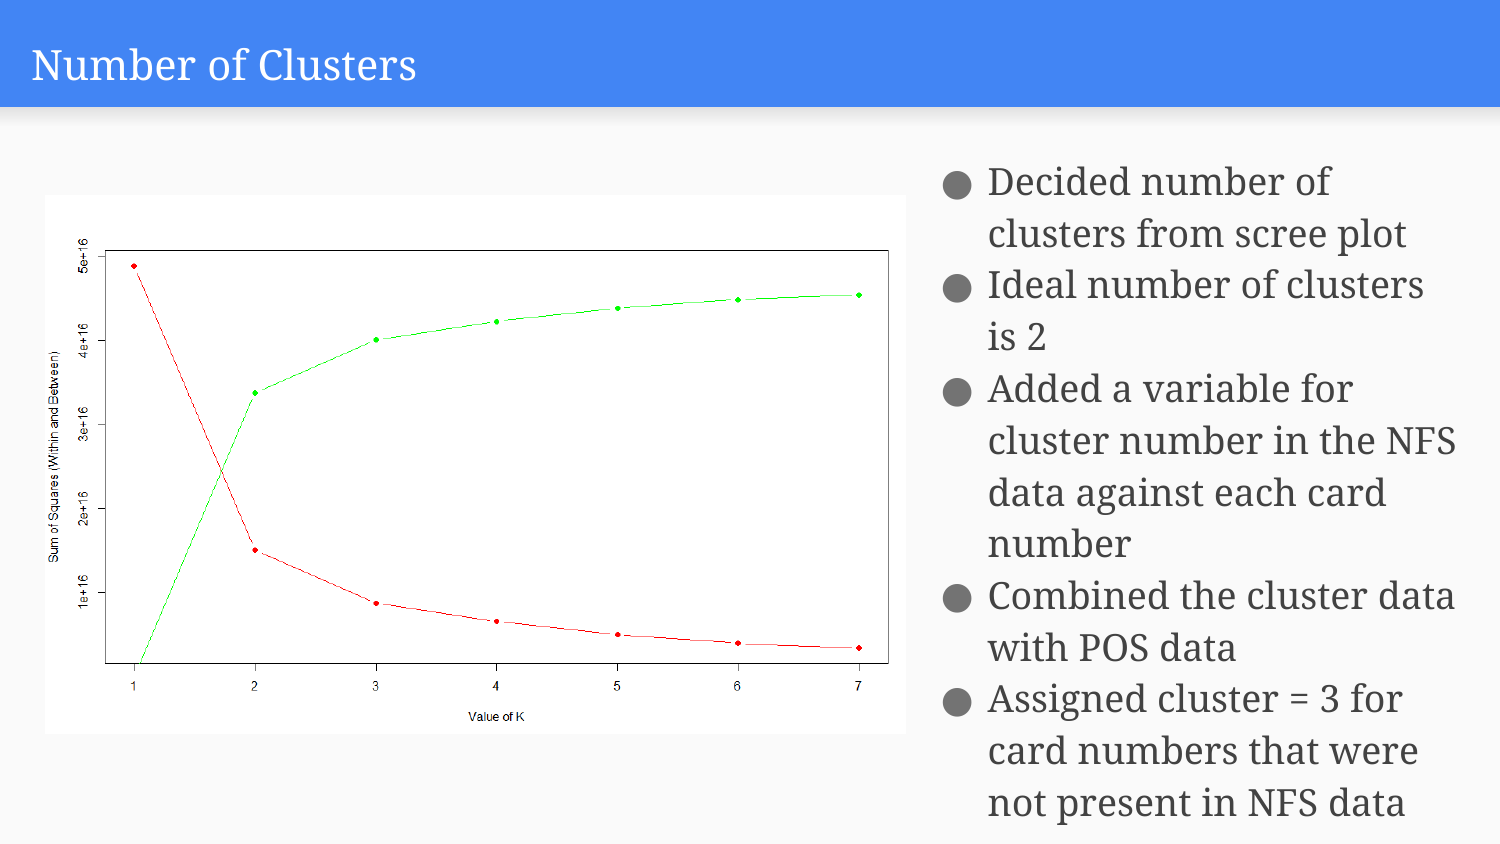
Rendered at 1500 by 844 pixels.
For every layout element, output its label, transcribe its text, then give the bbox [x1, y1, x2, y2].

picture [44, 195, 906, 735]
title Number of Clusters [16, 0, 1464, 104]
list Decided number of clusters from scree plot Ideal number of clusters is 2 Added a variable for cluster number in the NFS data against each card number Combined the cluster data with POS data Assigned cluster = 3 for card numbers that were not present in NFS data [925, 136, 1478, 768]
